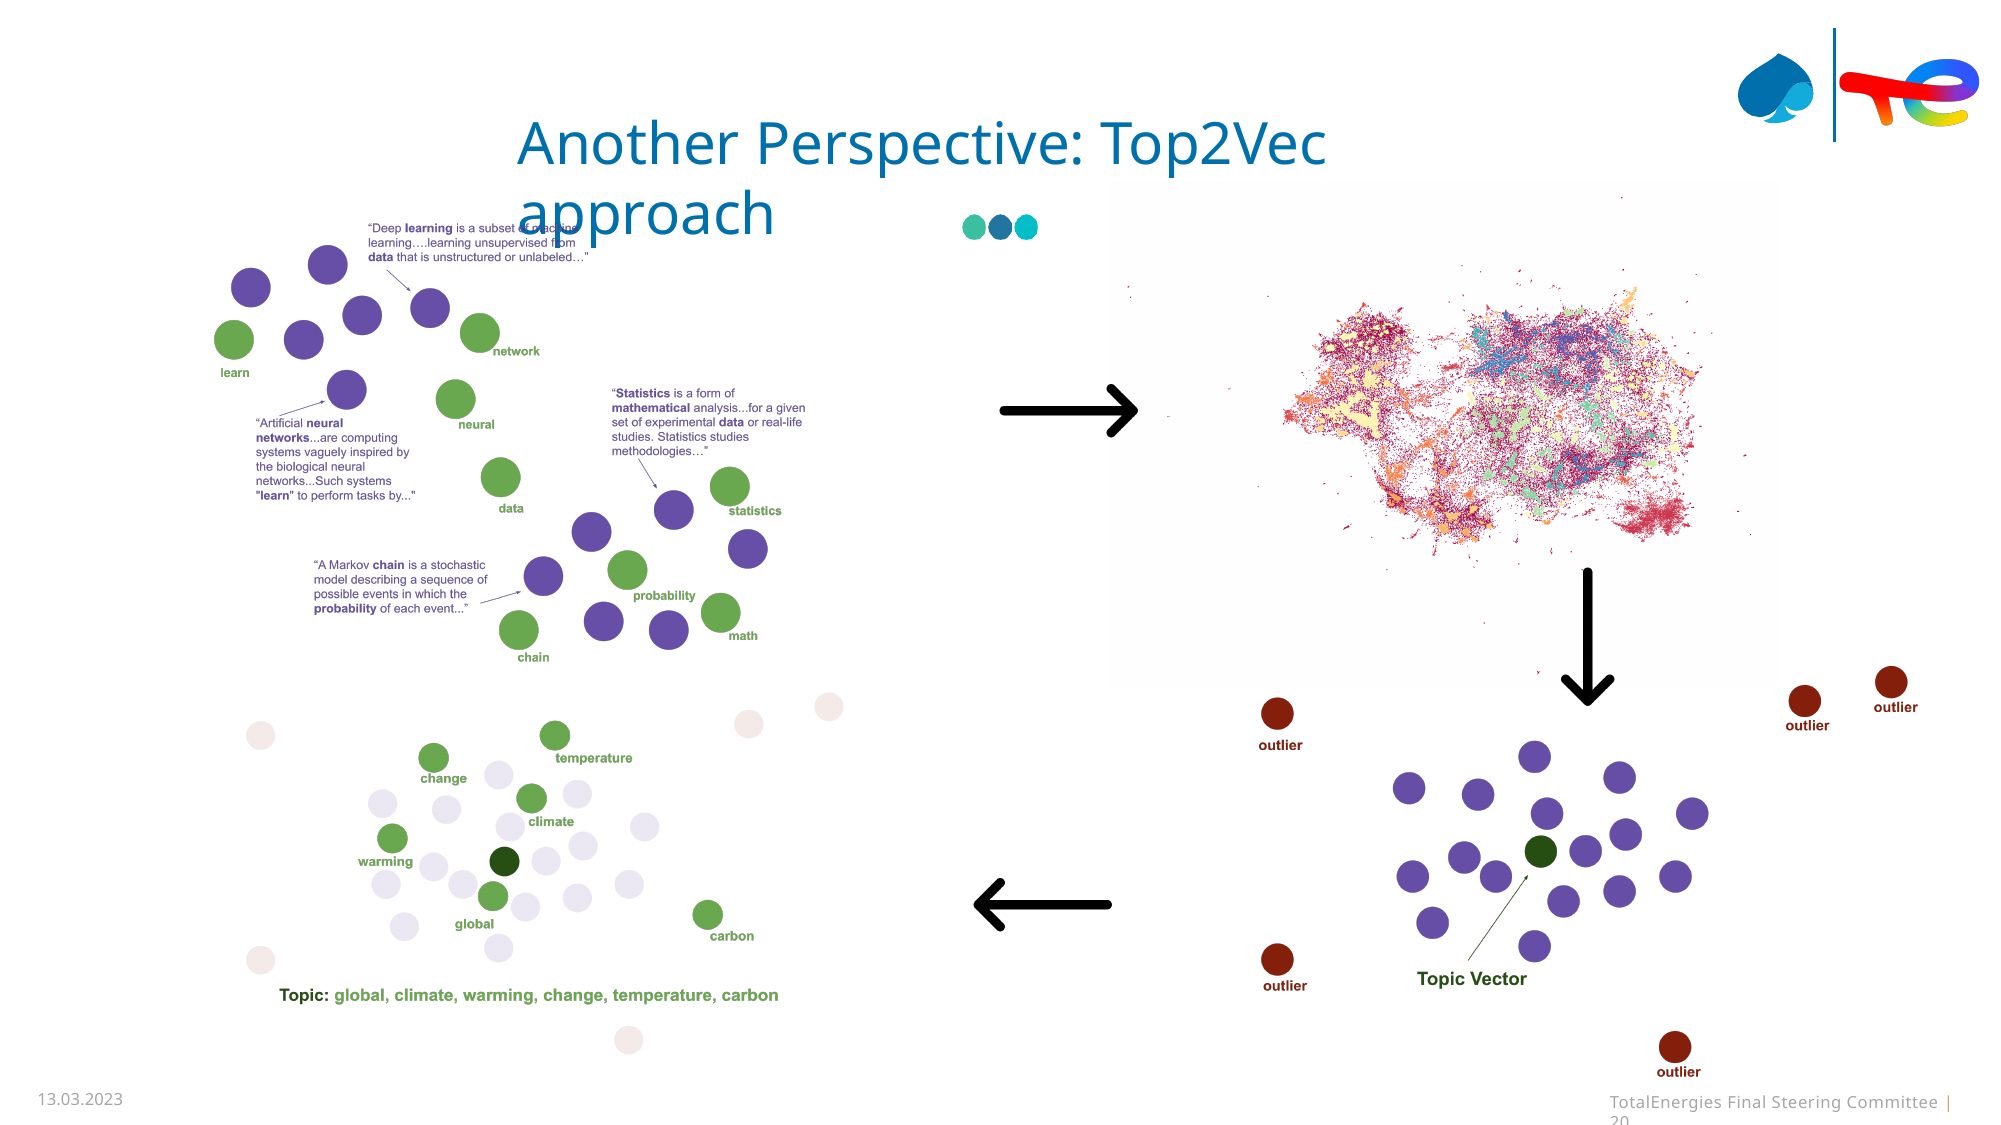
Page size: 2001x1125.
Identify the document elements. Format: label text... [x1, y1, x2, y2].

slide_number TotalEnergies​ Final Steering Committee​ | 20 [1607, 1091, 1964, 1112]
picture [1839, 59, 1980, 134]
picture [993, 182, 1941, 1093]
text_box Another Perspective: Top2Vec approach [517, 105, 1587, 246]
footer 13.03.2023 [35, 1089, 550, 1110]
picture [180, 207, 874, 1083]
picture [967, 828, 1119, 980]
